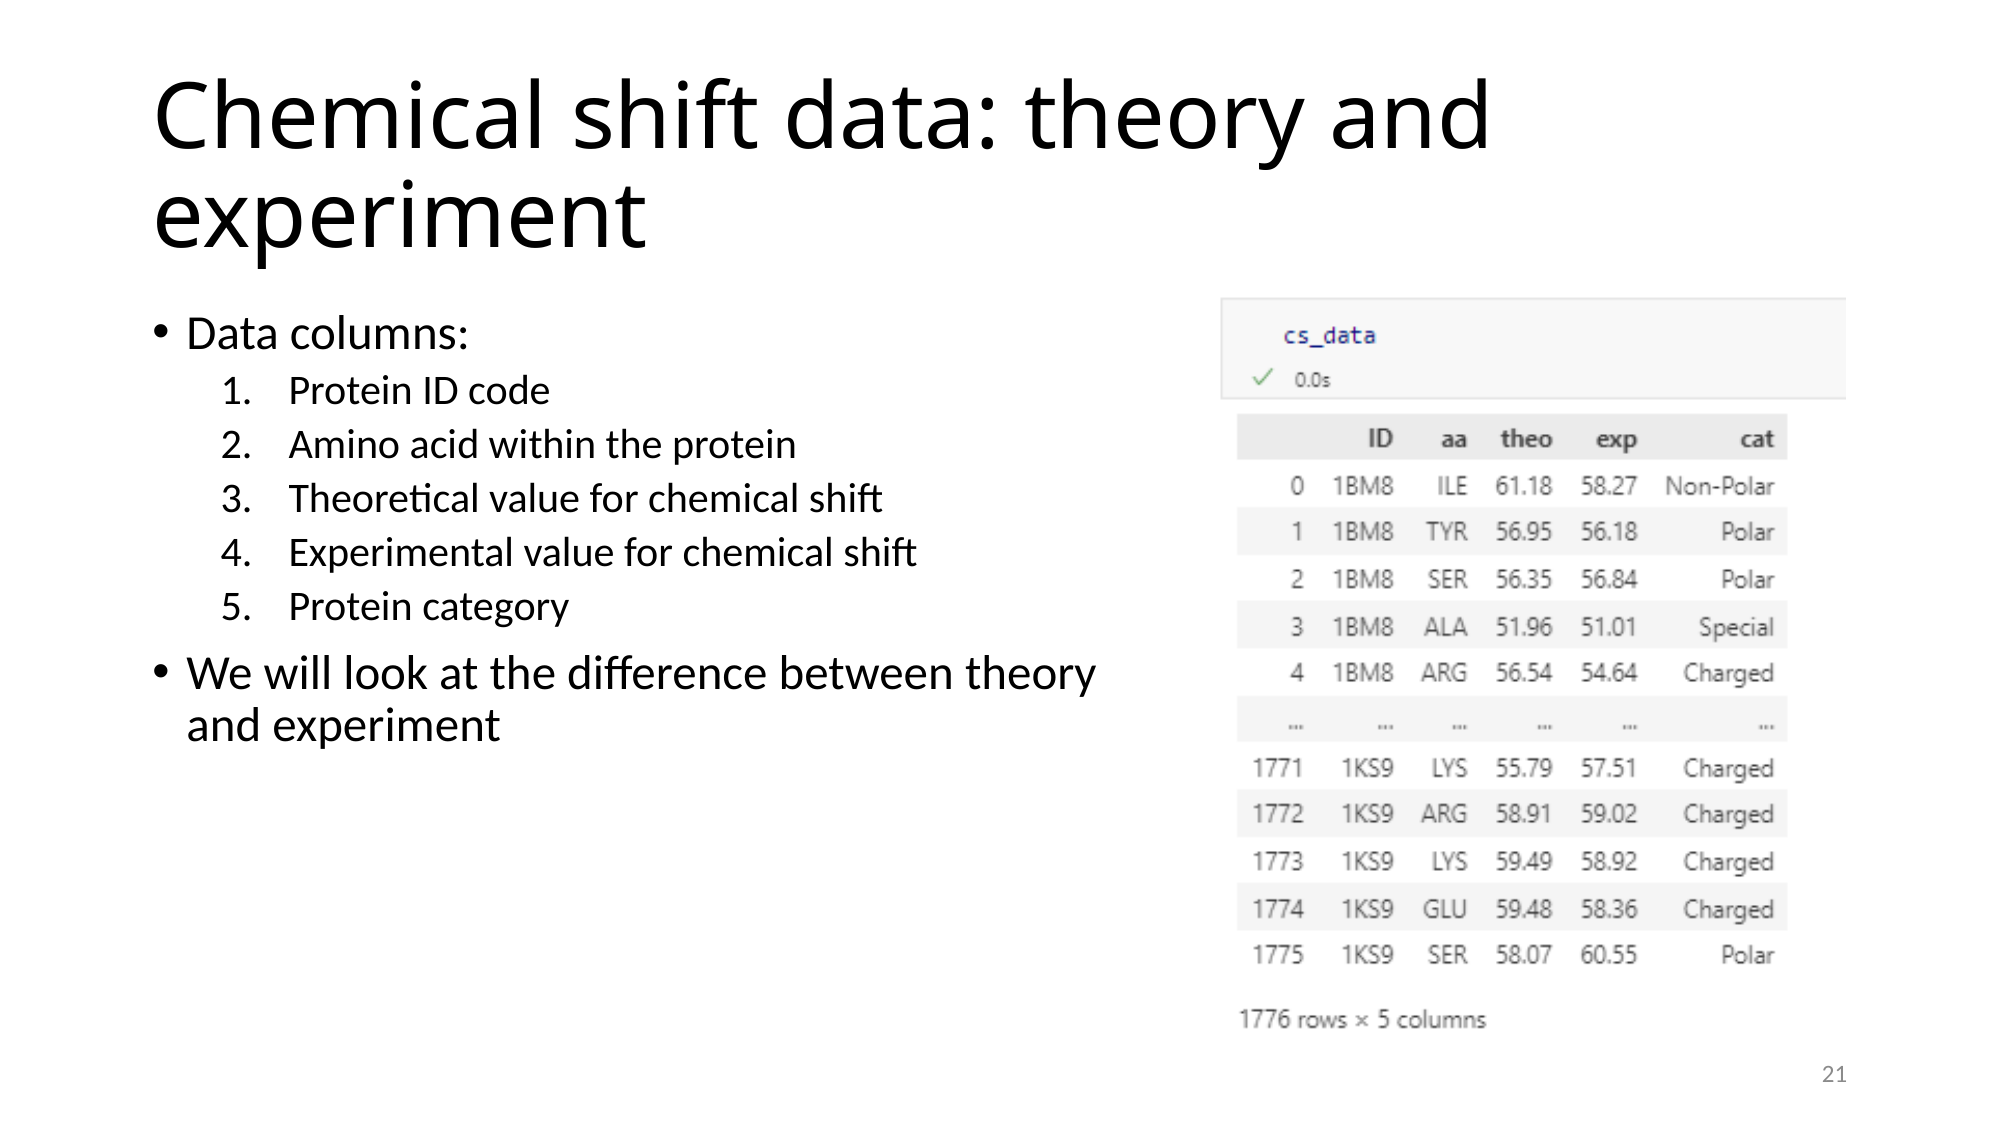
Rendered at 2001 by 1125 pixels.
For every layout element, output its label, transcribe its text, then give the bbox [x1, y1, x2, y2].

slide_number 21 [1412, 1042, 1863, 1103]
list Data columns: Protein ID code Amino acid within the protein Theoretical value for chemical shift Experimental value for chemical shift Protein category We will look at the difference between theory and experiment [137, 299, 1161, 761]
picture [1219, 292, 1846, 1043]
title Chemical shift data: theory and experiment [137, 59, 1863, 278]
